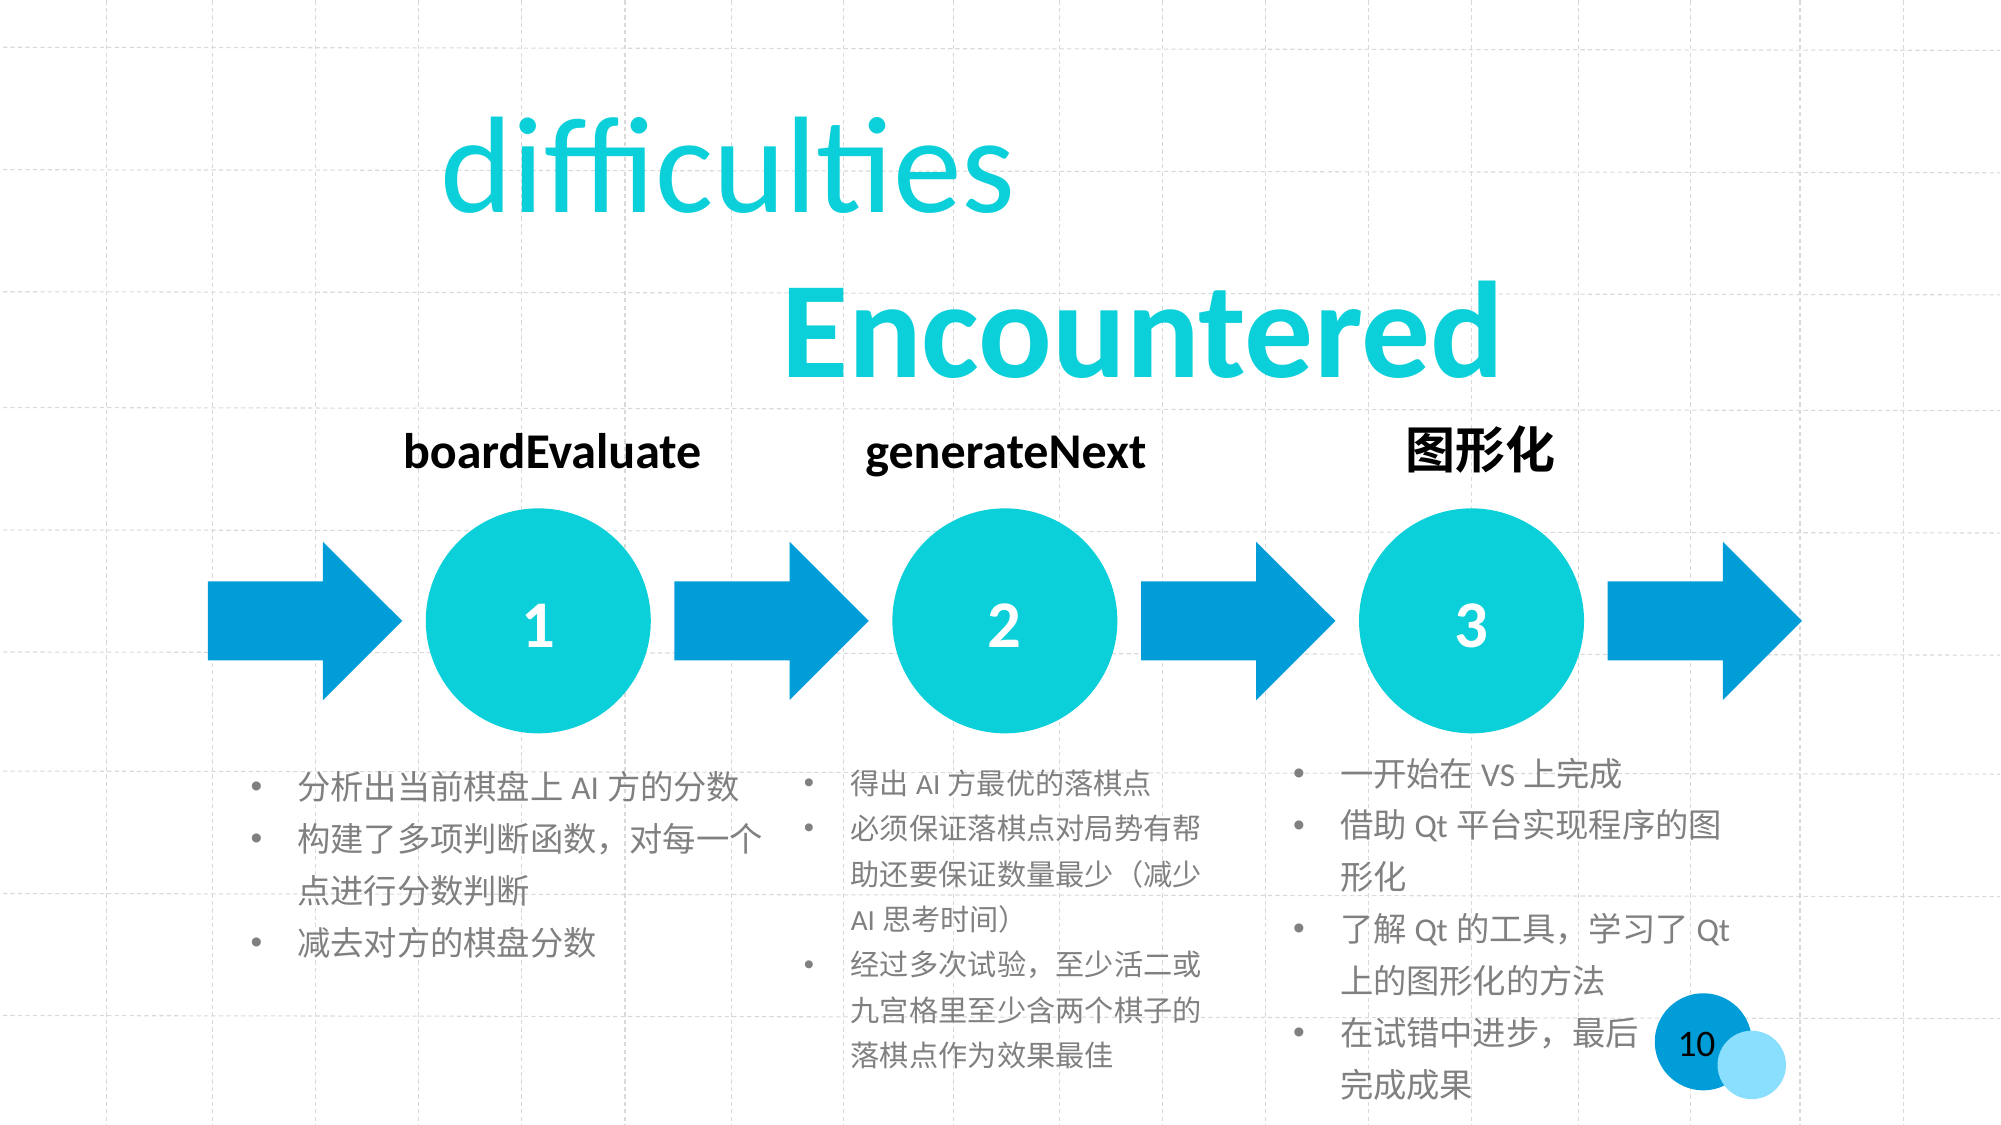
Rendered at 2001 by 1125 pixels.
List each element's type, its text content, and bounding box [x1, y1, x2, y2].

text_box boardEvaluate [298, 411, 700, 486]
text_box 3 [1358, 507, 1586, 733]
text_box 10 [1746, 1011, 1751, 1072]
text_box difficulties Encountered [425, 67, 1665, 413]
text_box [673, 539, 871, 703]
text_box [206, 539, 404, 703]
text_box [1606, 539, 1804, 703]
text_box generateNext [700, 411, 1312, 486]
text_box 图形化 [1390, 411, 1663, 486]
text_box 得出AI方最优的落棋点 必须保证落棋点对局势有帮助还要保证数量最少（减少AI思考时间） 经过多次试验，至少活二或九宫格里至少含两个棋子的落棋点作为效果最佳 [788, 746, 1224, 1080]
text_box 一开始在VS上完成 借助Qt平台实现程序的图形化 了解Qt的工具，学习了Qt上的图形化的方法 在试错中进步，最后 完成成果 [1278, 733, 1746, 1112]
text_box 1 [424, 507, 652, 735]
text_box 2 [891, 507, 1119, 735]
text_box [1139, 539, 1337, 703]
text_box 分析出当前棋盘上AI方的分数 构建了多项判断函数，对每一个点进行分数判断 减去对方的棋盘分数 [235, 746, 788, 970]
